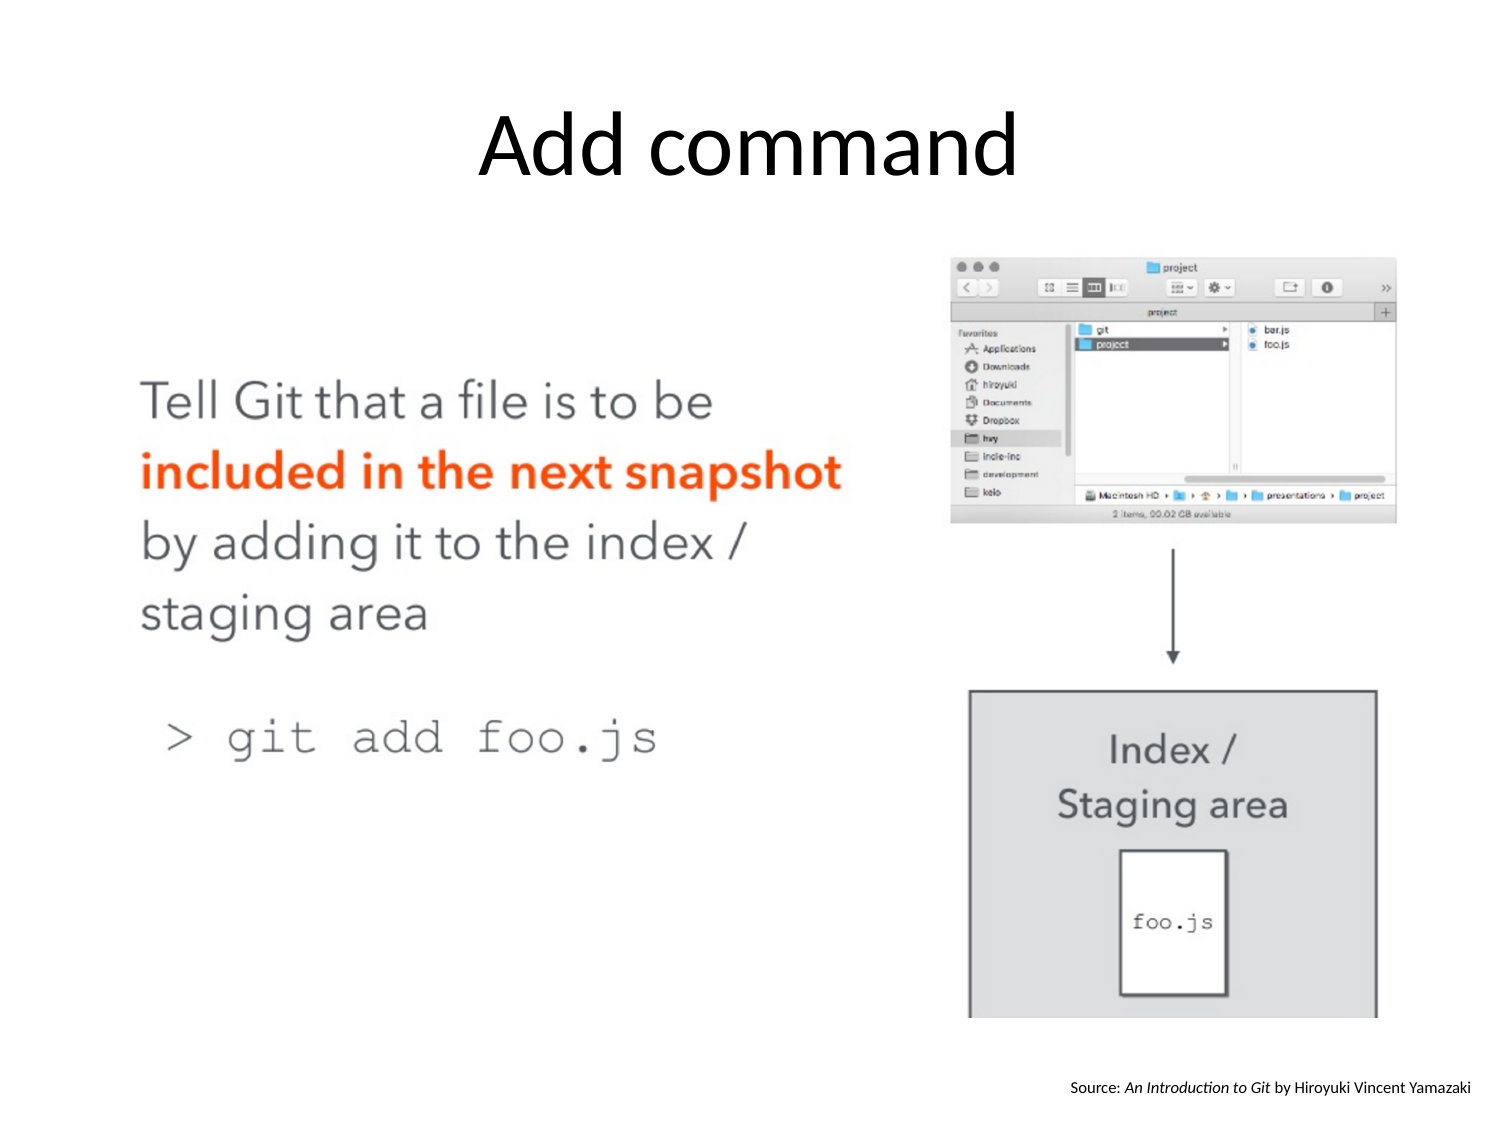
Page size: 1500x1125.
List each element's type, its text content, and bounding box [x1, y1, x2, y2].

title Add command [75, 45, 1425, 233]
text_box Source: An Introduction to Git by Hiroyuki Vincent Yamazaki [1055, 1069, 1500, 1105]
picture [121, 232, 1413, 1018]
